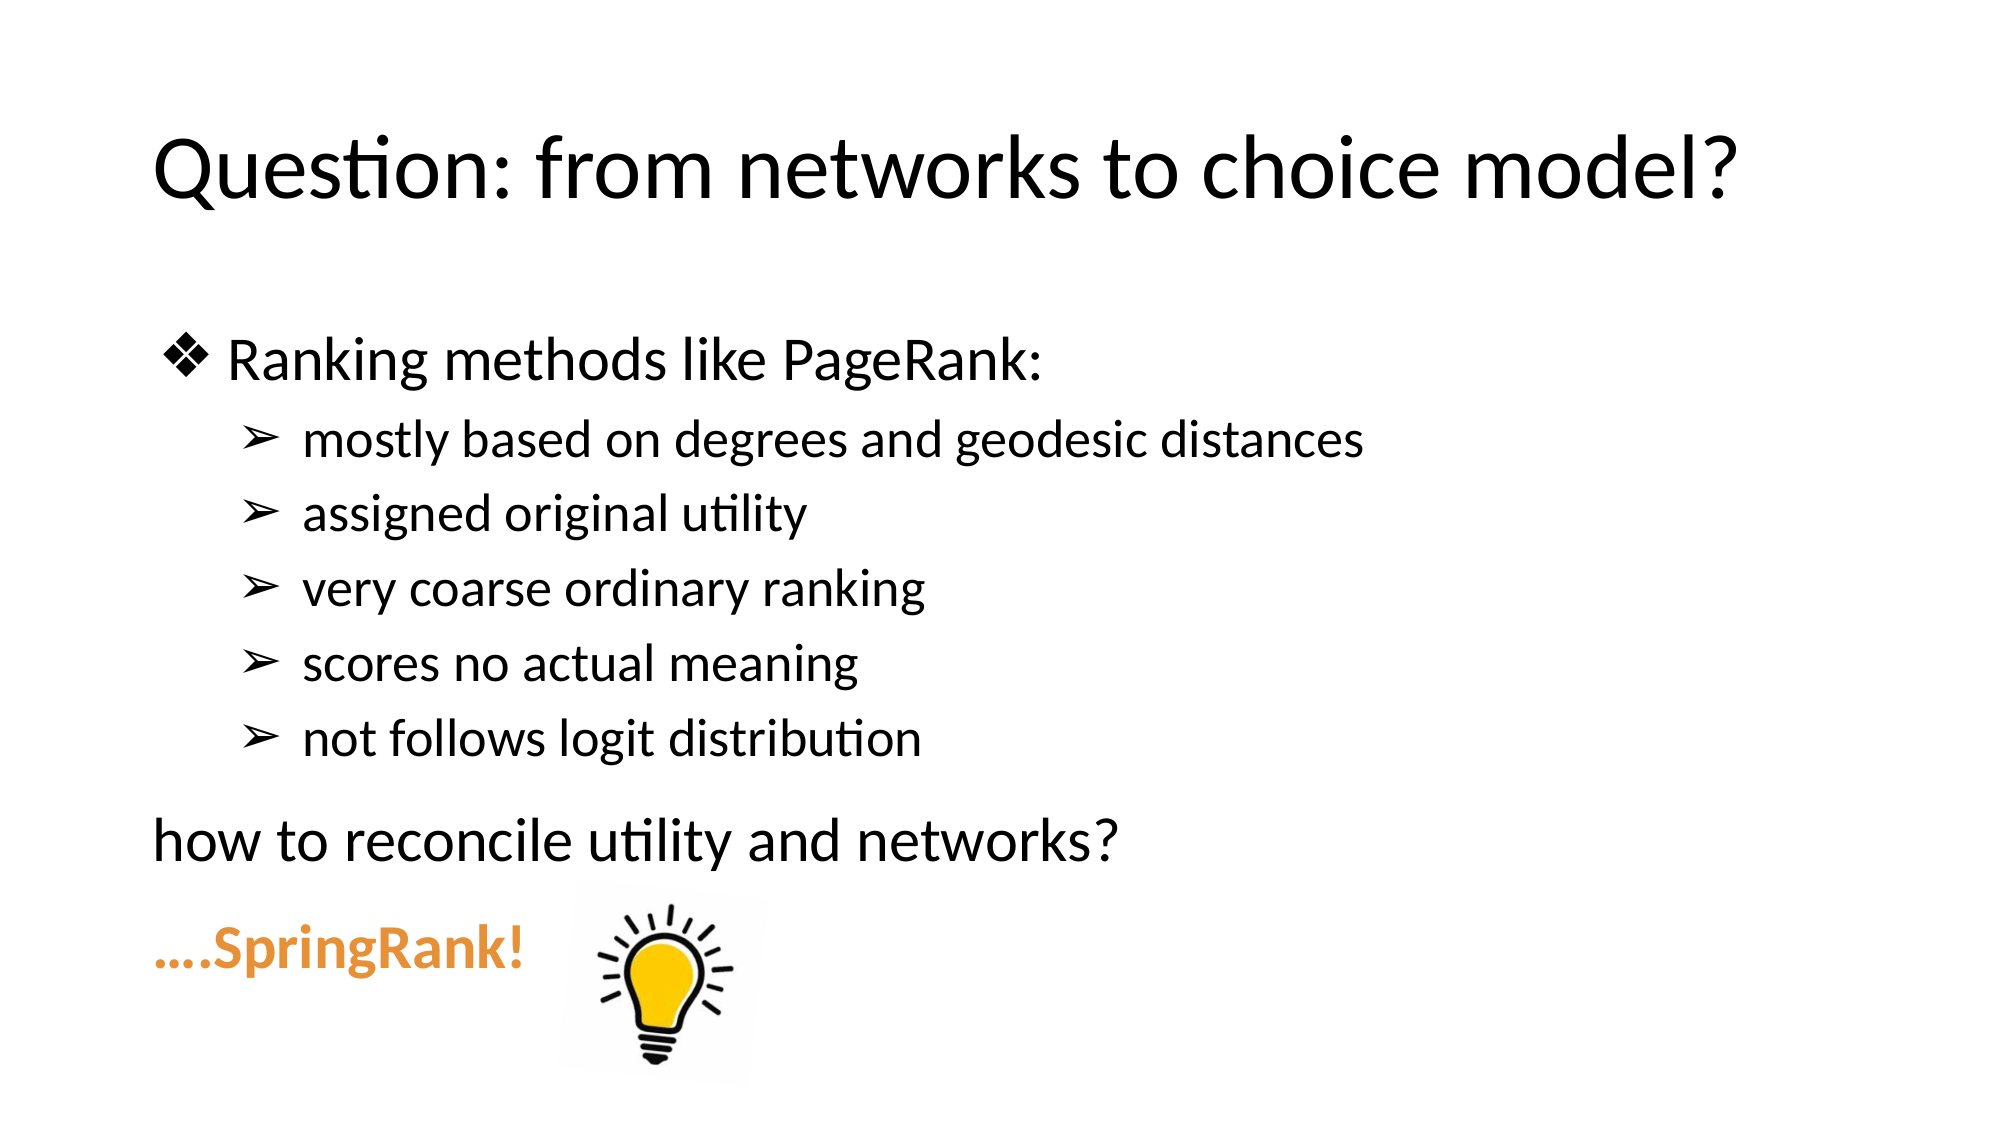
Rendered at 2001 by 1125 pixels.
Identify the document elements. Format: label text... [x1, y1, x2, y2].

title Question: from networks to choice model? [137, 59, 1863, 278]
list Ranking methods like PageRank: mostly based on degrees and geodesic distances assigned original utility very coarse ordinary ranking scores no actual meaning not follows logit distribution how to reconcile utility and networks? ….SpringRank! [137, 299, 1863, 1014]
picture [558, 879, 768, 1087]
